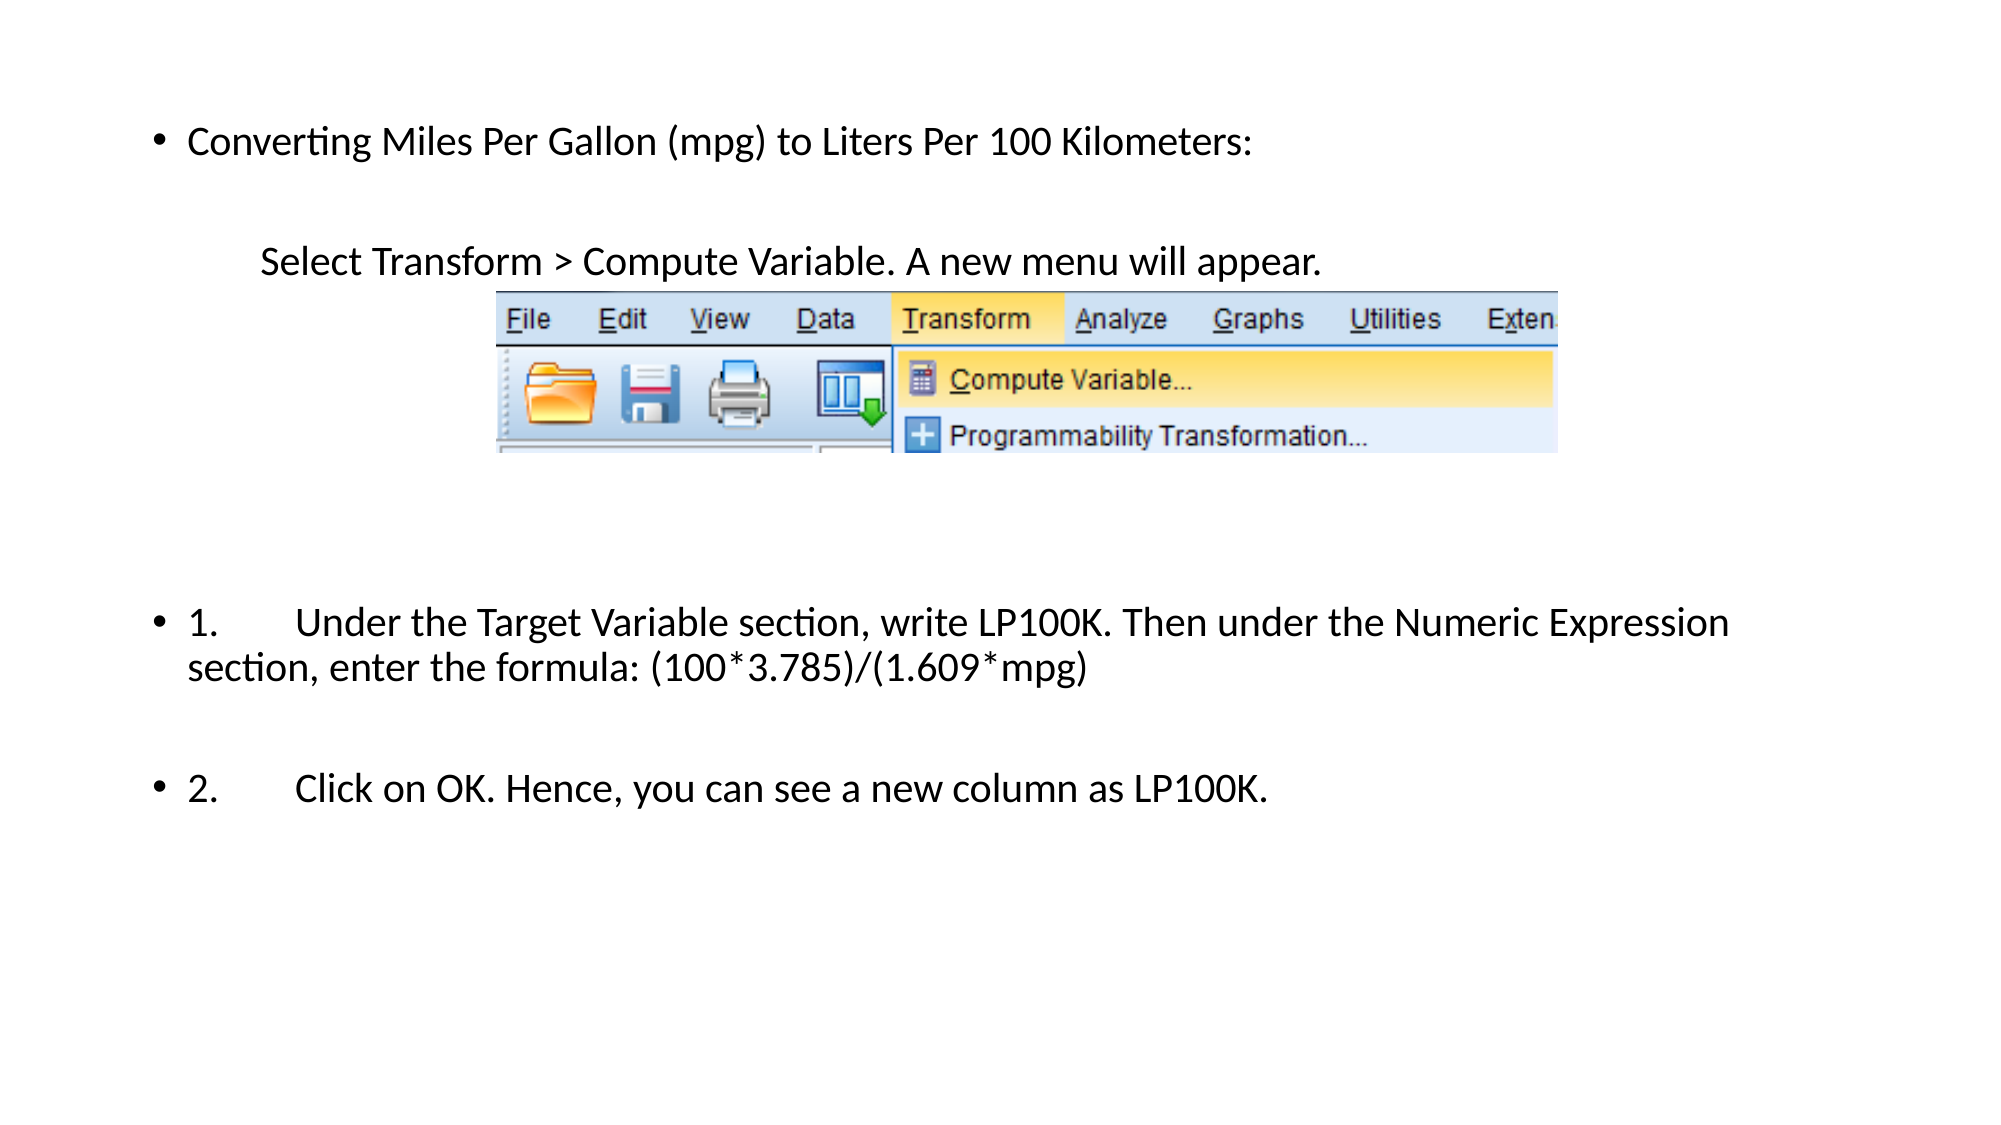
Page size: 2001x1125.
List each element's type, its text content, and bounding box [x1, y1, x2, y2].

list Converting Miles Per Gallon (mpg) to Liters Per 100 Kilometers: Select Transform > Compute Variable. A new menu will appear. 1. Under the Target Variable section, write LP100K. Then under the Numeric Expression section, enter the formula: (100*3.785)/(1.609*mpg) 2. Click on OK. Hence, you can see a new column as LP100K. [137, 111, 1863, 826]
picture [496, 290, 1558, 453]
